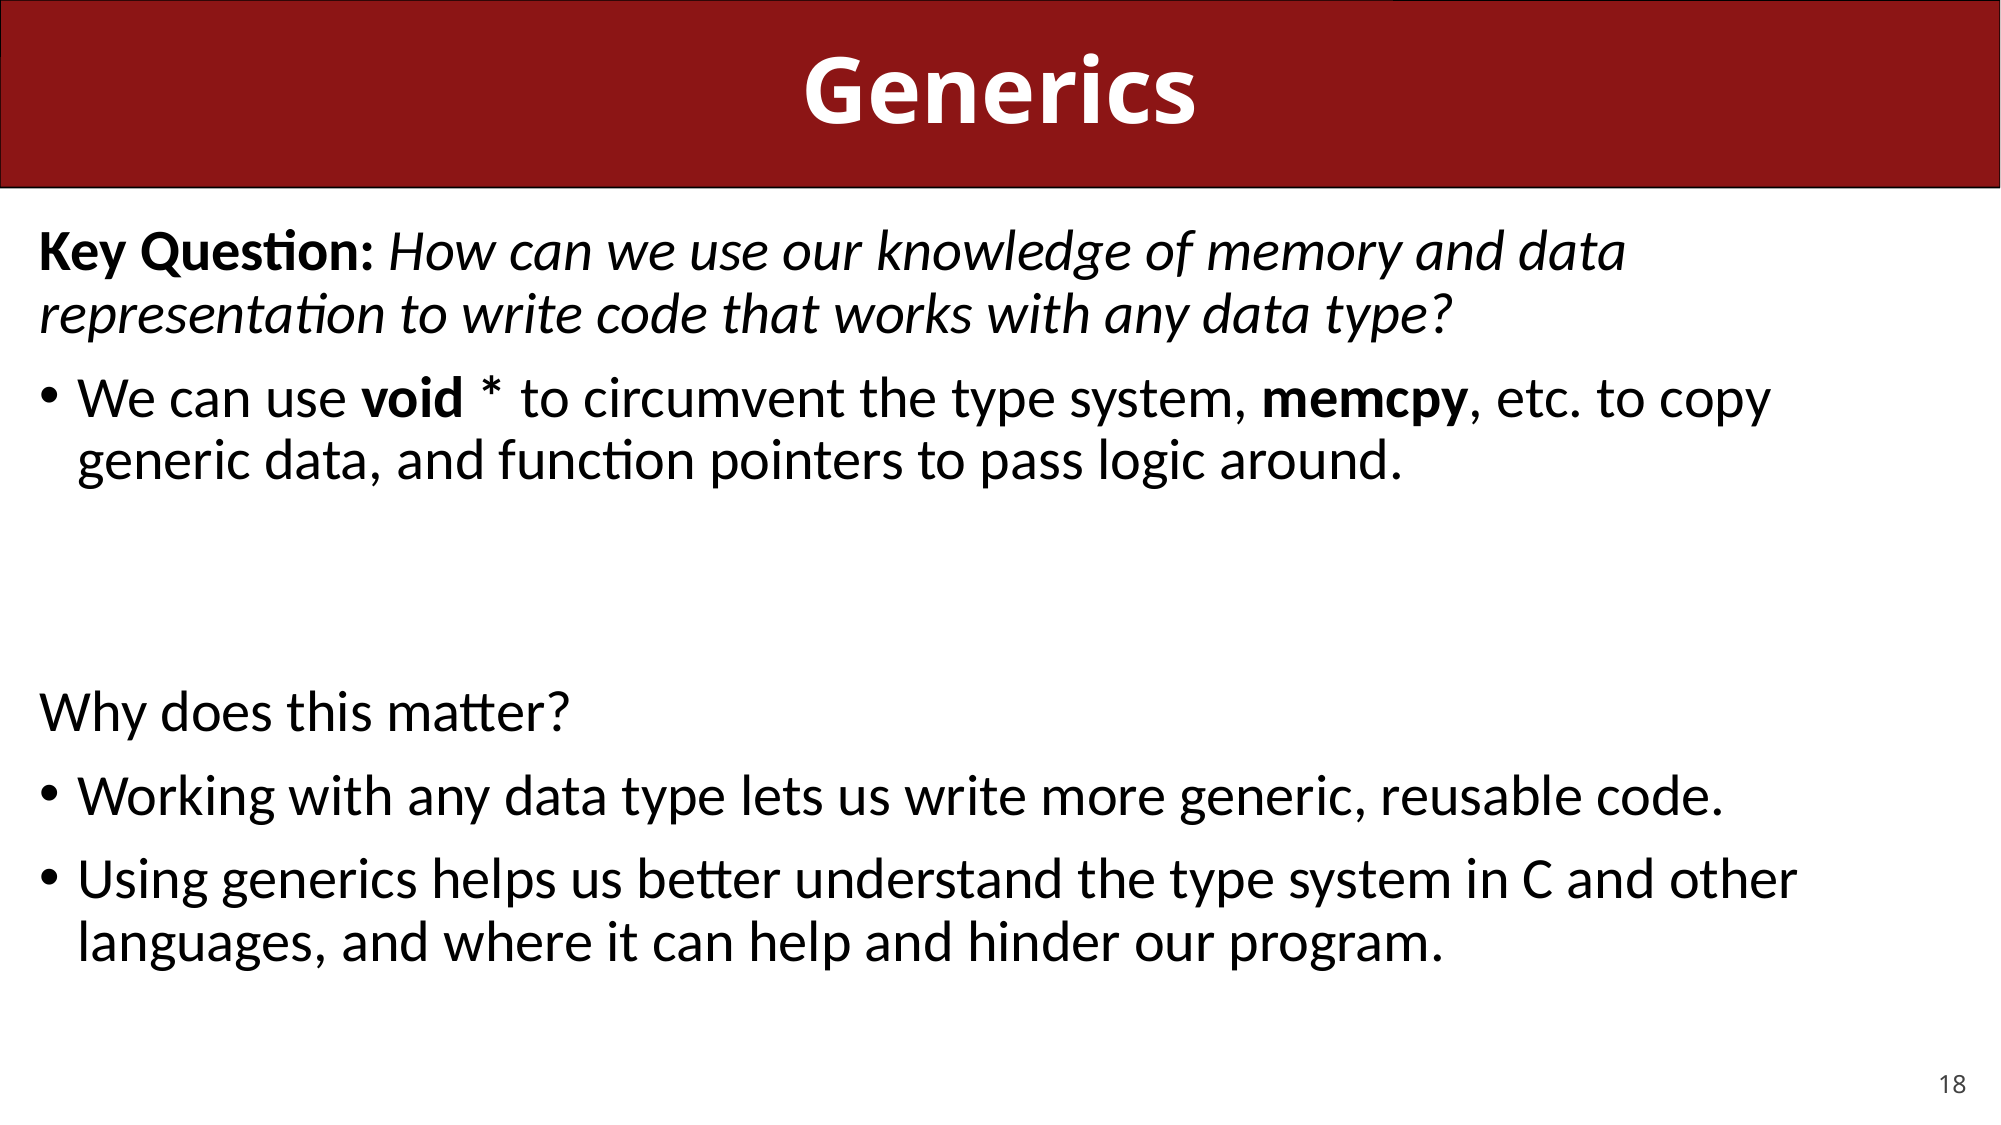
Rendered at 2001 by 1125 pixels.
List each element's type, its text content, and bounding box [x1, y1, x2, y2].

title Generics [75, 0, 1925, 188]
list Key Question: How can we use our knowledge of memory and data representation to write code that works with any data type? We can use void * to circumvent the type system, memcpy, etc. to copy generic data, and function pointers to pass logic around. Why does this matter? Working with any data type lets us write more generic, reusable code. Using generics helps us better understand the type system in C and other languages, and where it can help and hinder our program. [24, 212, 1963, 1063]
